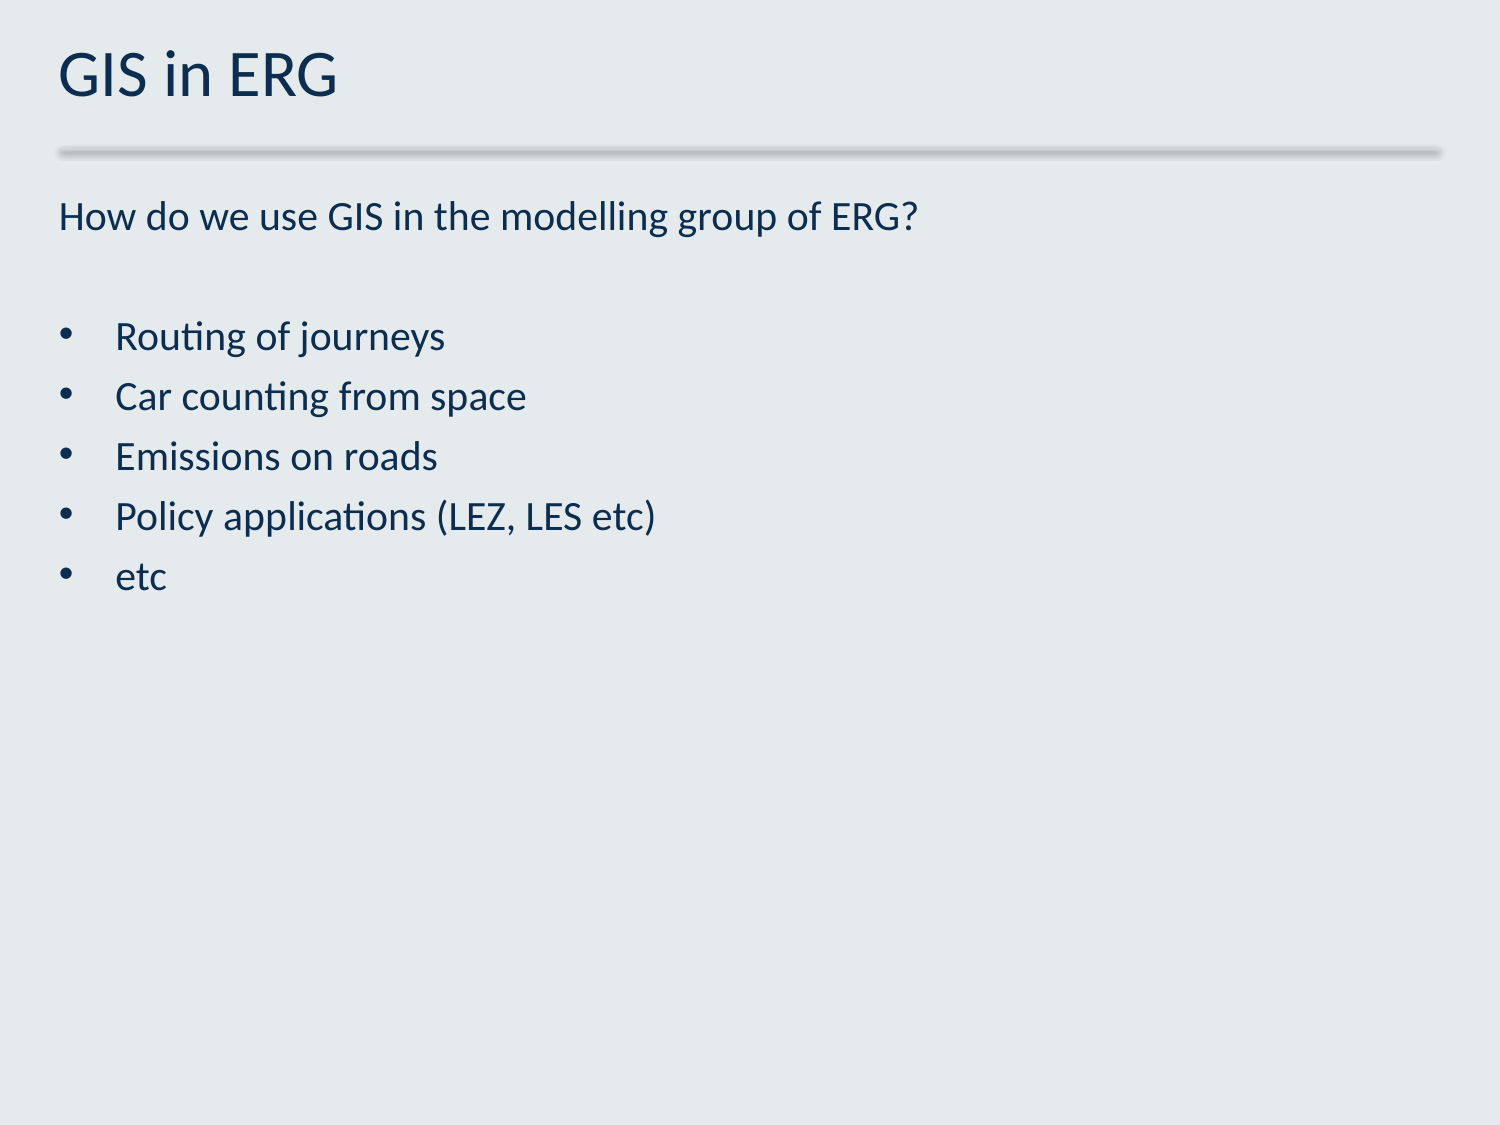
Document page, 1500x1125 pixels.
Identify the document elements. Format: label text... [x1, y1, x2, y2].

title GIS in ERG [59, 29, 1441, 148]
list How do we use GIS in the modelling group of ERG? Routing of journeys Car counting from space Emissions on roads Policy applications (LEZ, LES etc) etc [59, 178, 1441, 976]
